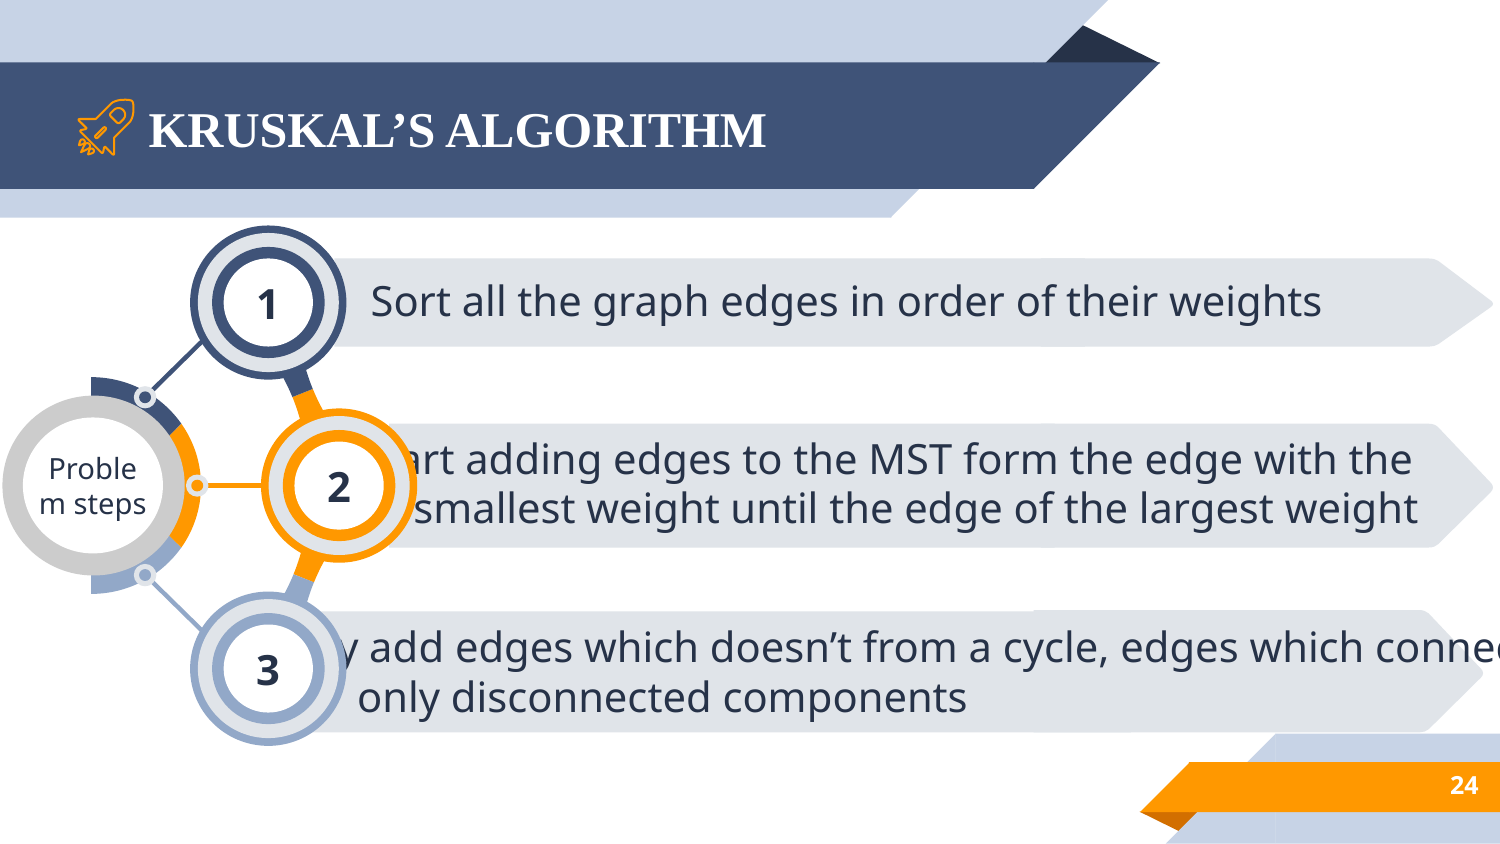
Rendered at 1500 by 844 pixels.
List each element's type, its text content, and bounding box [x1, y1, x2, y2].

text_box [2, 395, 185, 576]
slide_number 24 [1249, 760, 1494, 813]
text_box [355, 609, 1484, 739]
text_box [78, 99, 134, 155]
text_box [352, 258, 1494, 347]
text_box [422, 423, 1494, 548]
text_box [90, 571, 350, 747]
title KRUSKAL’S ALGORITHM [133, 64, 997, 190]
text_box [190, 325, 418, 563]
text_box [90, 225, 347, 486]
